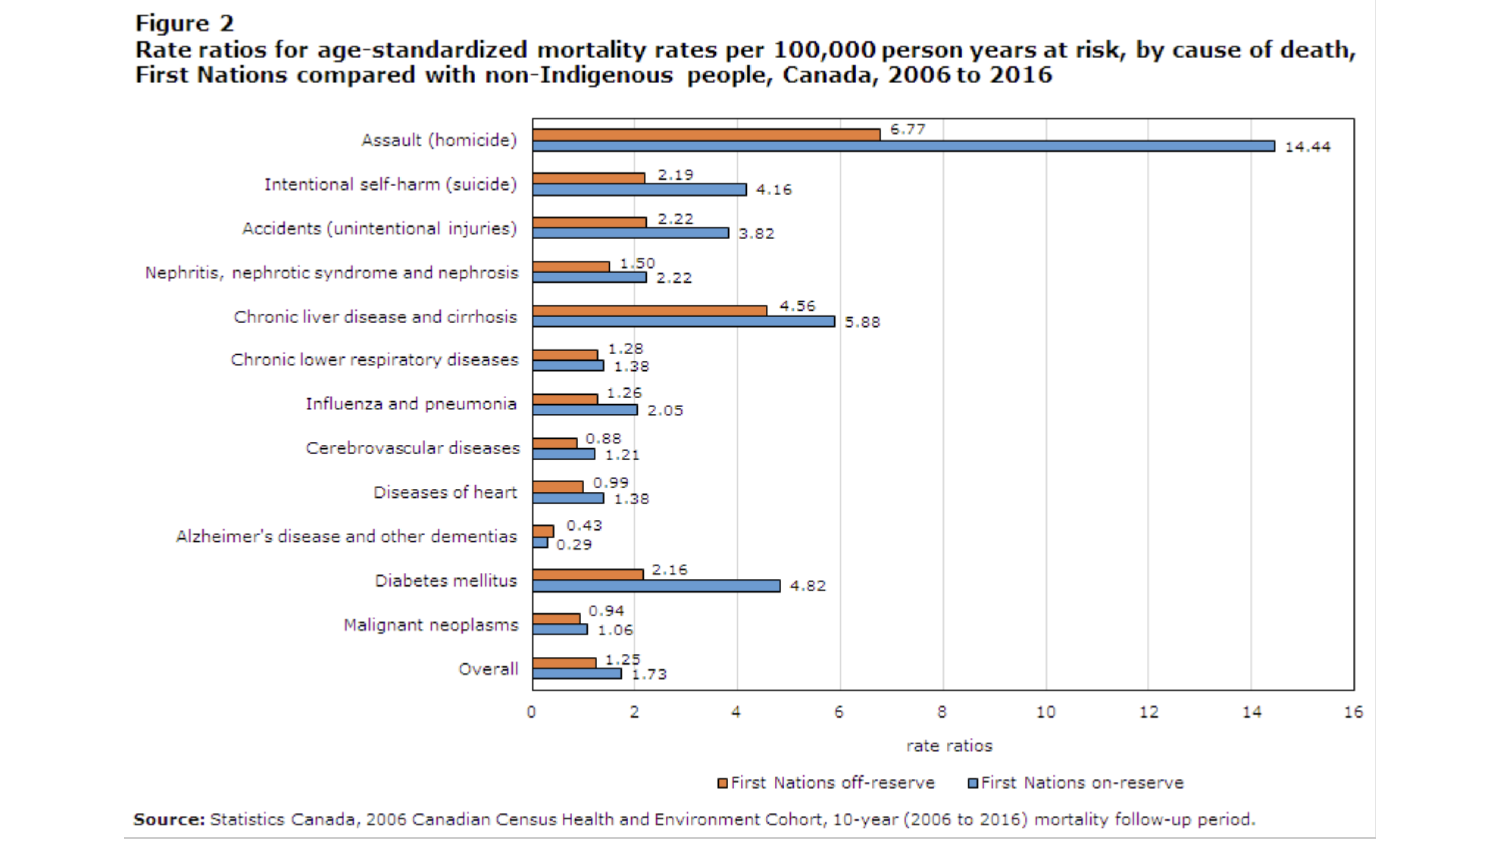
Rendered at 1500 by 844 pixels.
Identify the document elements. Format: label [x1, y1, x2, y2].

picture [124, 0, 1376, 844]
